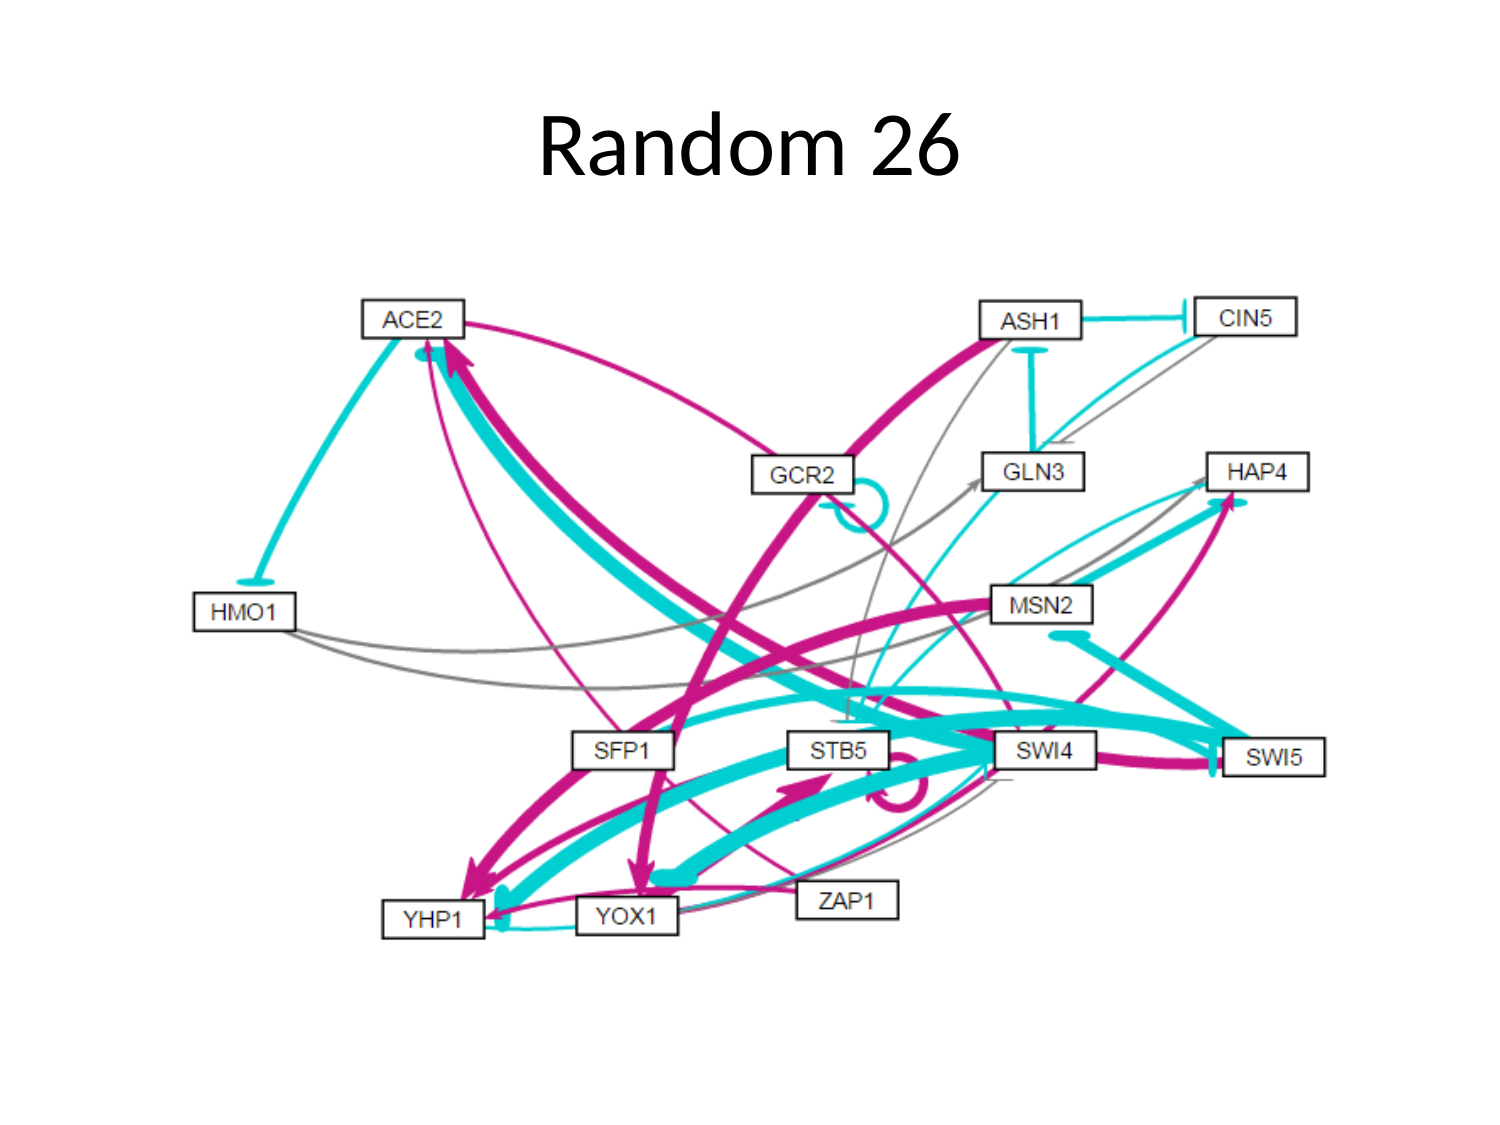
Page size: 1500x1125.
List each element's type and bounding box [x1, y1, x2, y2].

list [162, 274, 1335, 963]
title [75, 45, 1425, 233]
